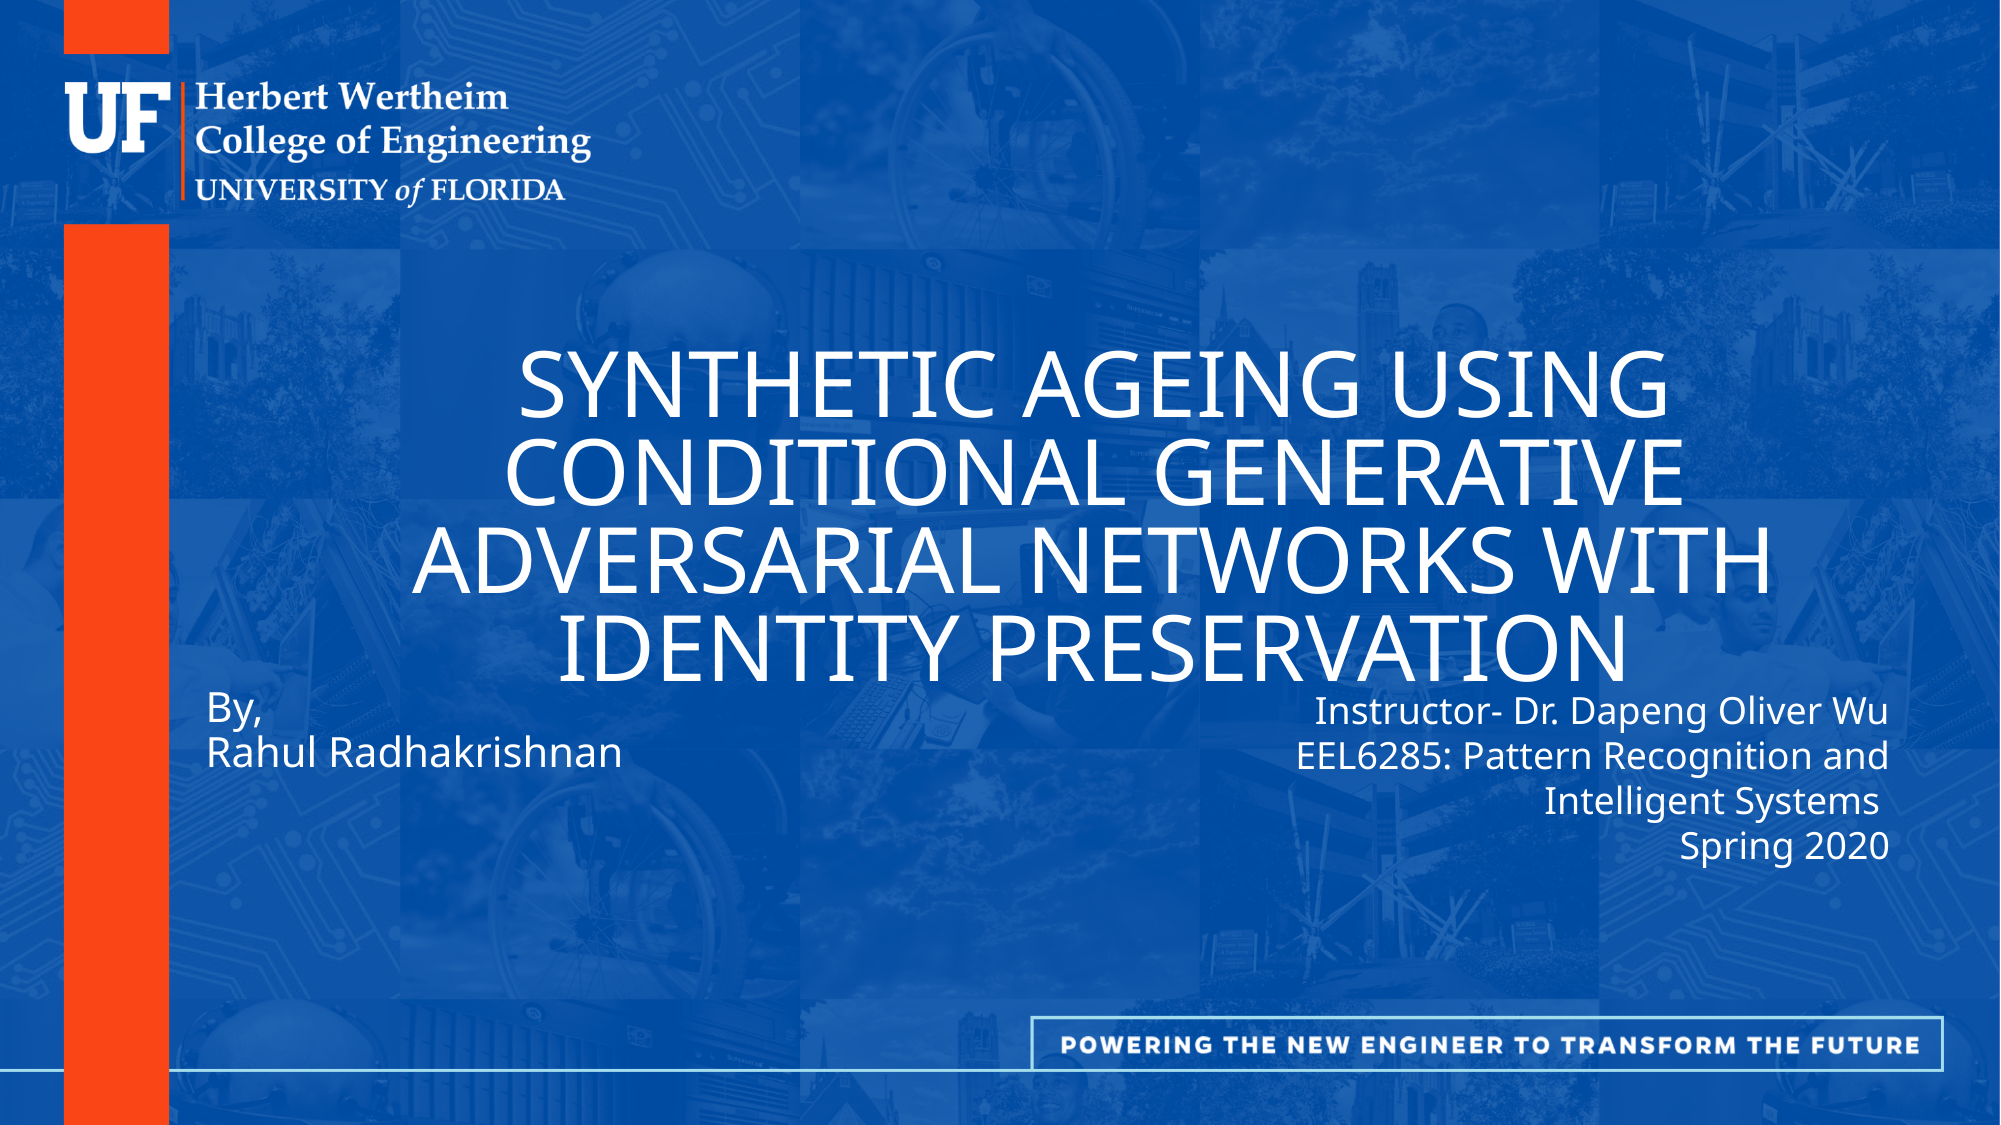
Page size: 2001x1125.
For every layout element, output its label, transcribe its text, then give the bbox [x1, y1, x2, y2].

text_box Instructor- Dr. Dapeng Oliver Wu EEL6285: Pattern Recognition and Intelligent Systems Spring 2020 [1221, 679, 1905, 919]
title SYNTHETIC AGEING USING CONDITIONAL GENERATIVE ADVERSARIAL NETWORKS WITH IDENTITY PRESERVATION [190, 366, 2000, 680]
picture [0, 0, 1999, 1125]
list By, Rahul Radhakrishnan [190, 679, 650, 948]
